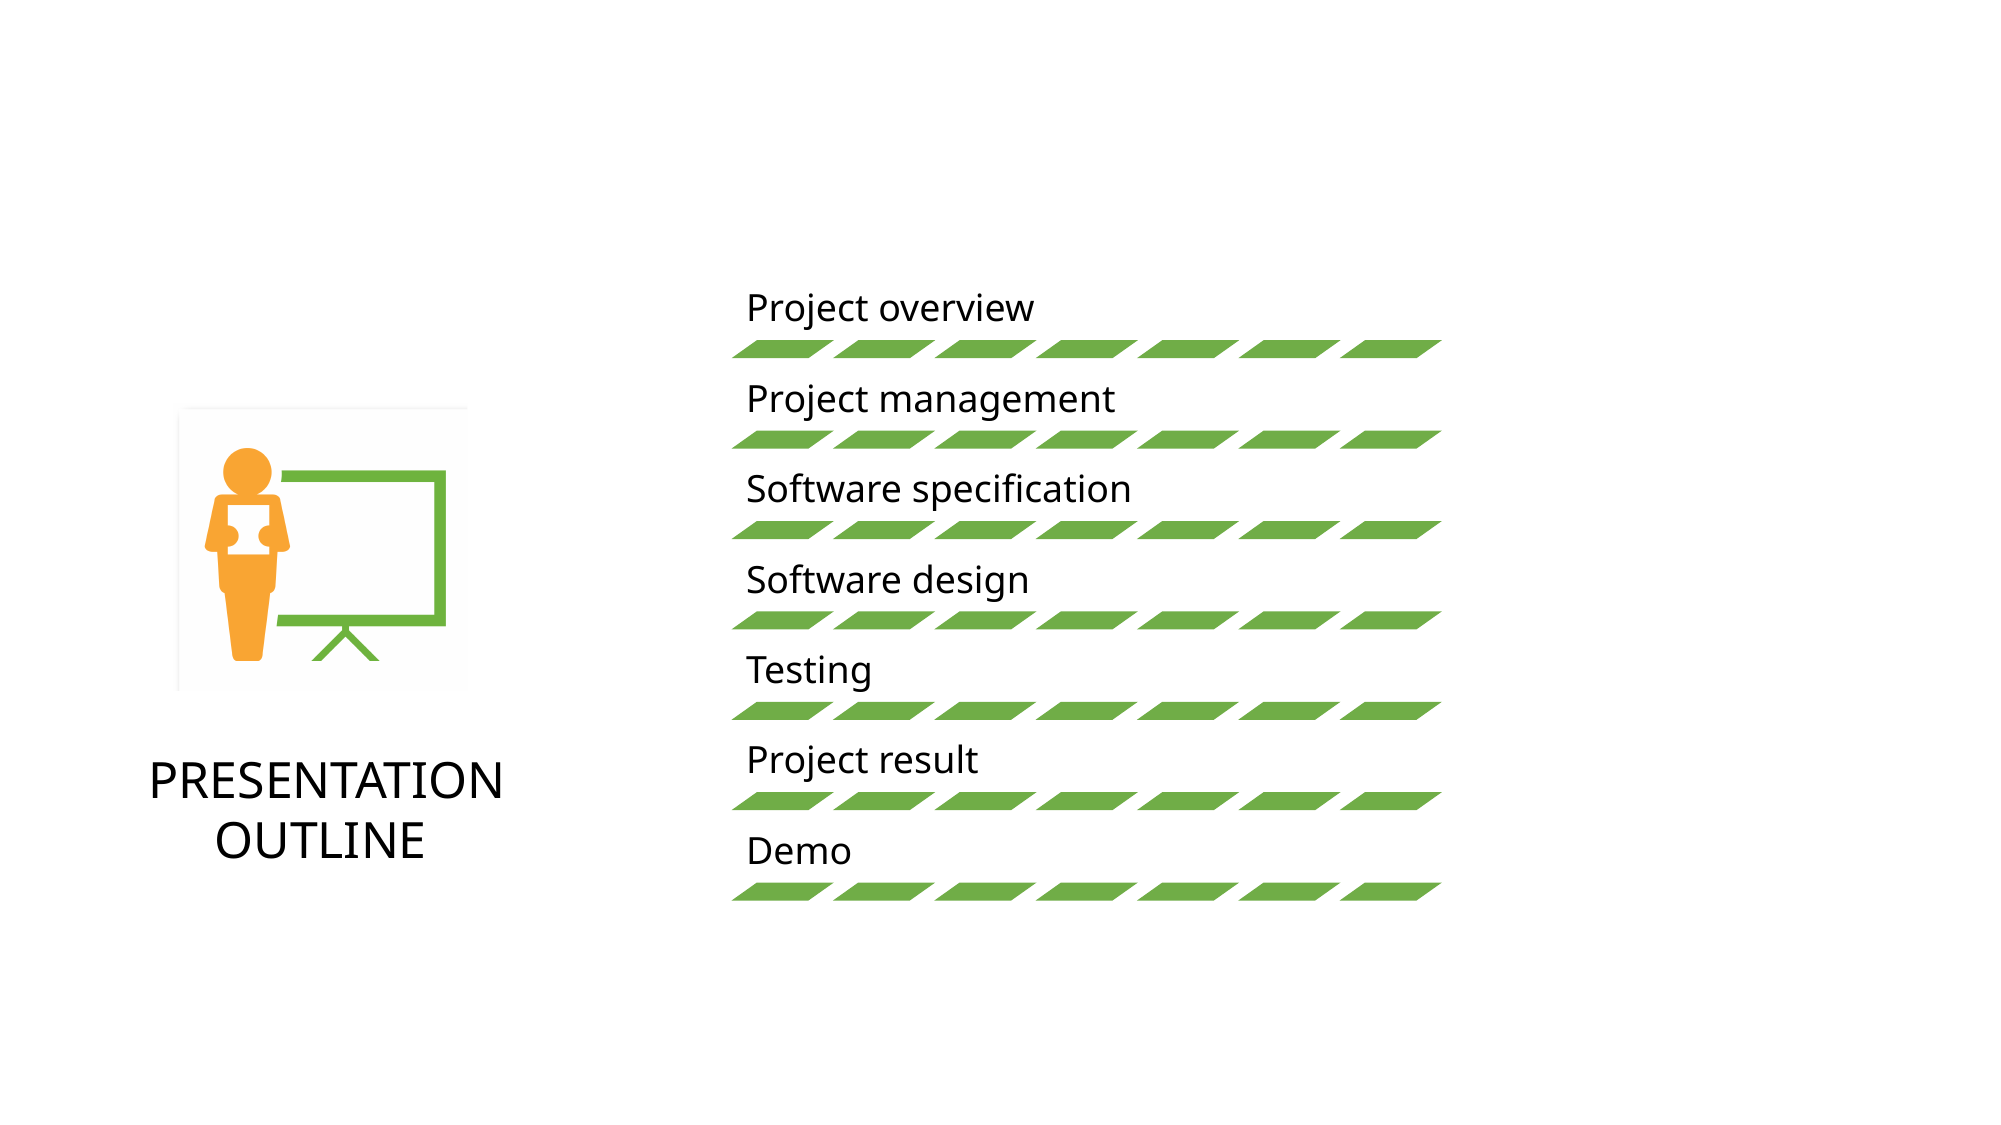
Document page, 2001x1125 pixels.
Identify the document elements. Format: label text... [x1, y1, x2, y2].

text_box PRESENTATION OUTLINE [107, 740, 534, 876]
picture [173, 403, 468, 691]
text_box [548, 275, 1640, 900]
